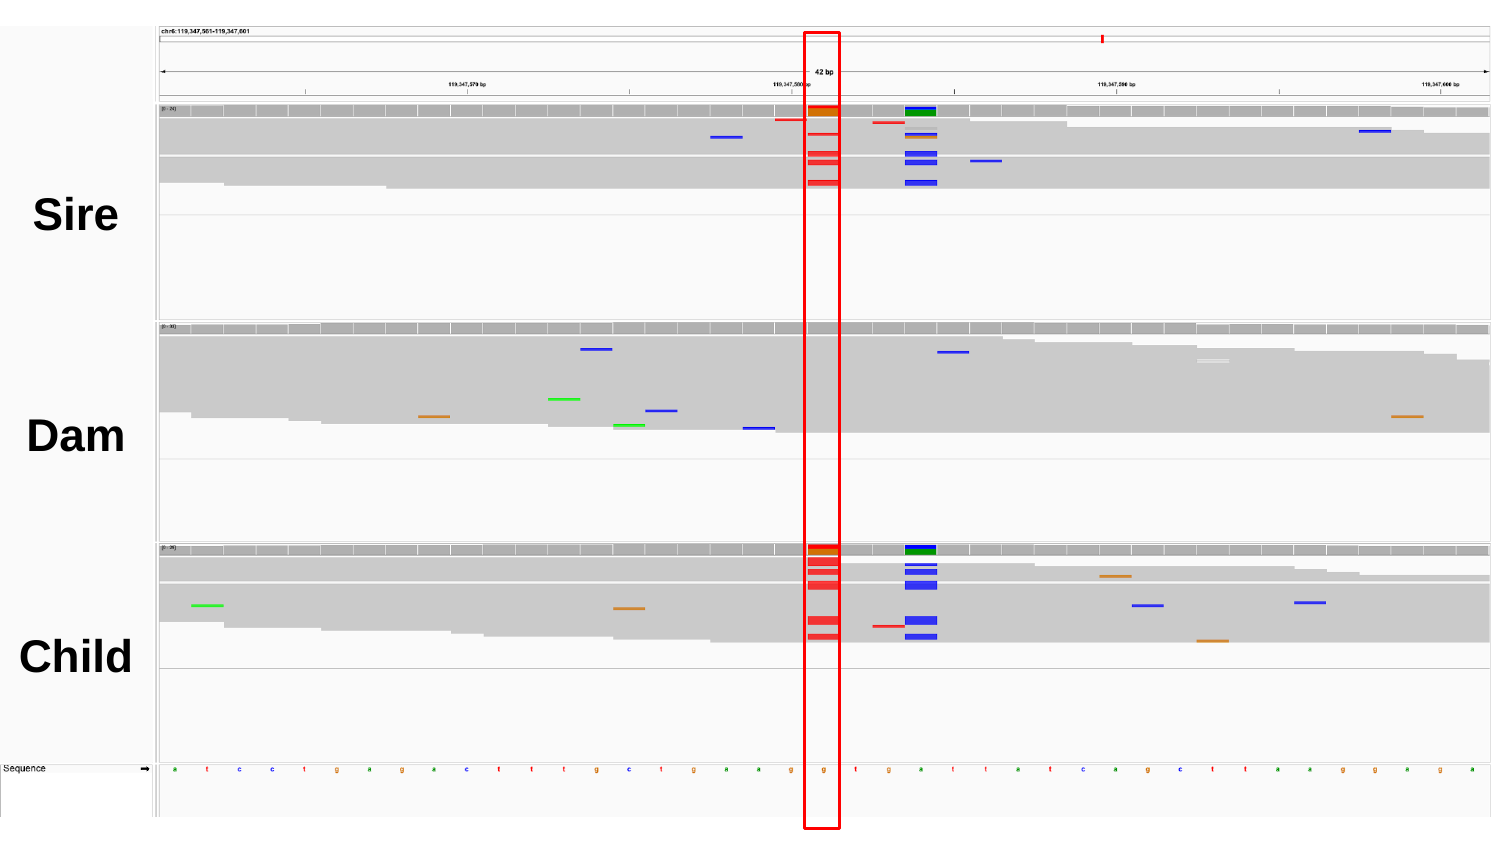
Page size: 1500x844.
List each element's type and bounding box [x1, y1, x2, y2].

picture [0, 26, 1500, 817]
text_box [804, 825, 840, 829]
